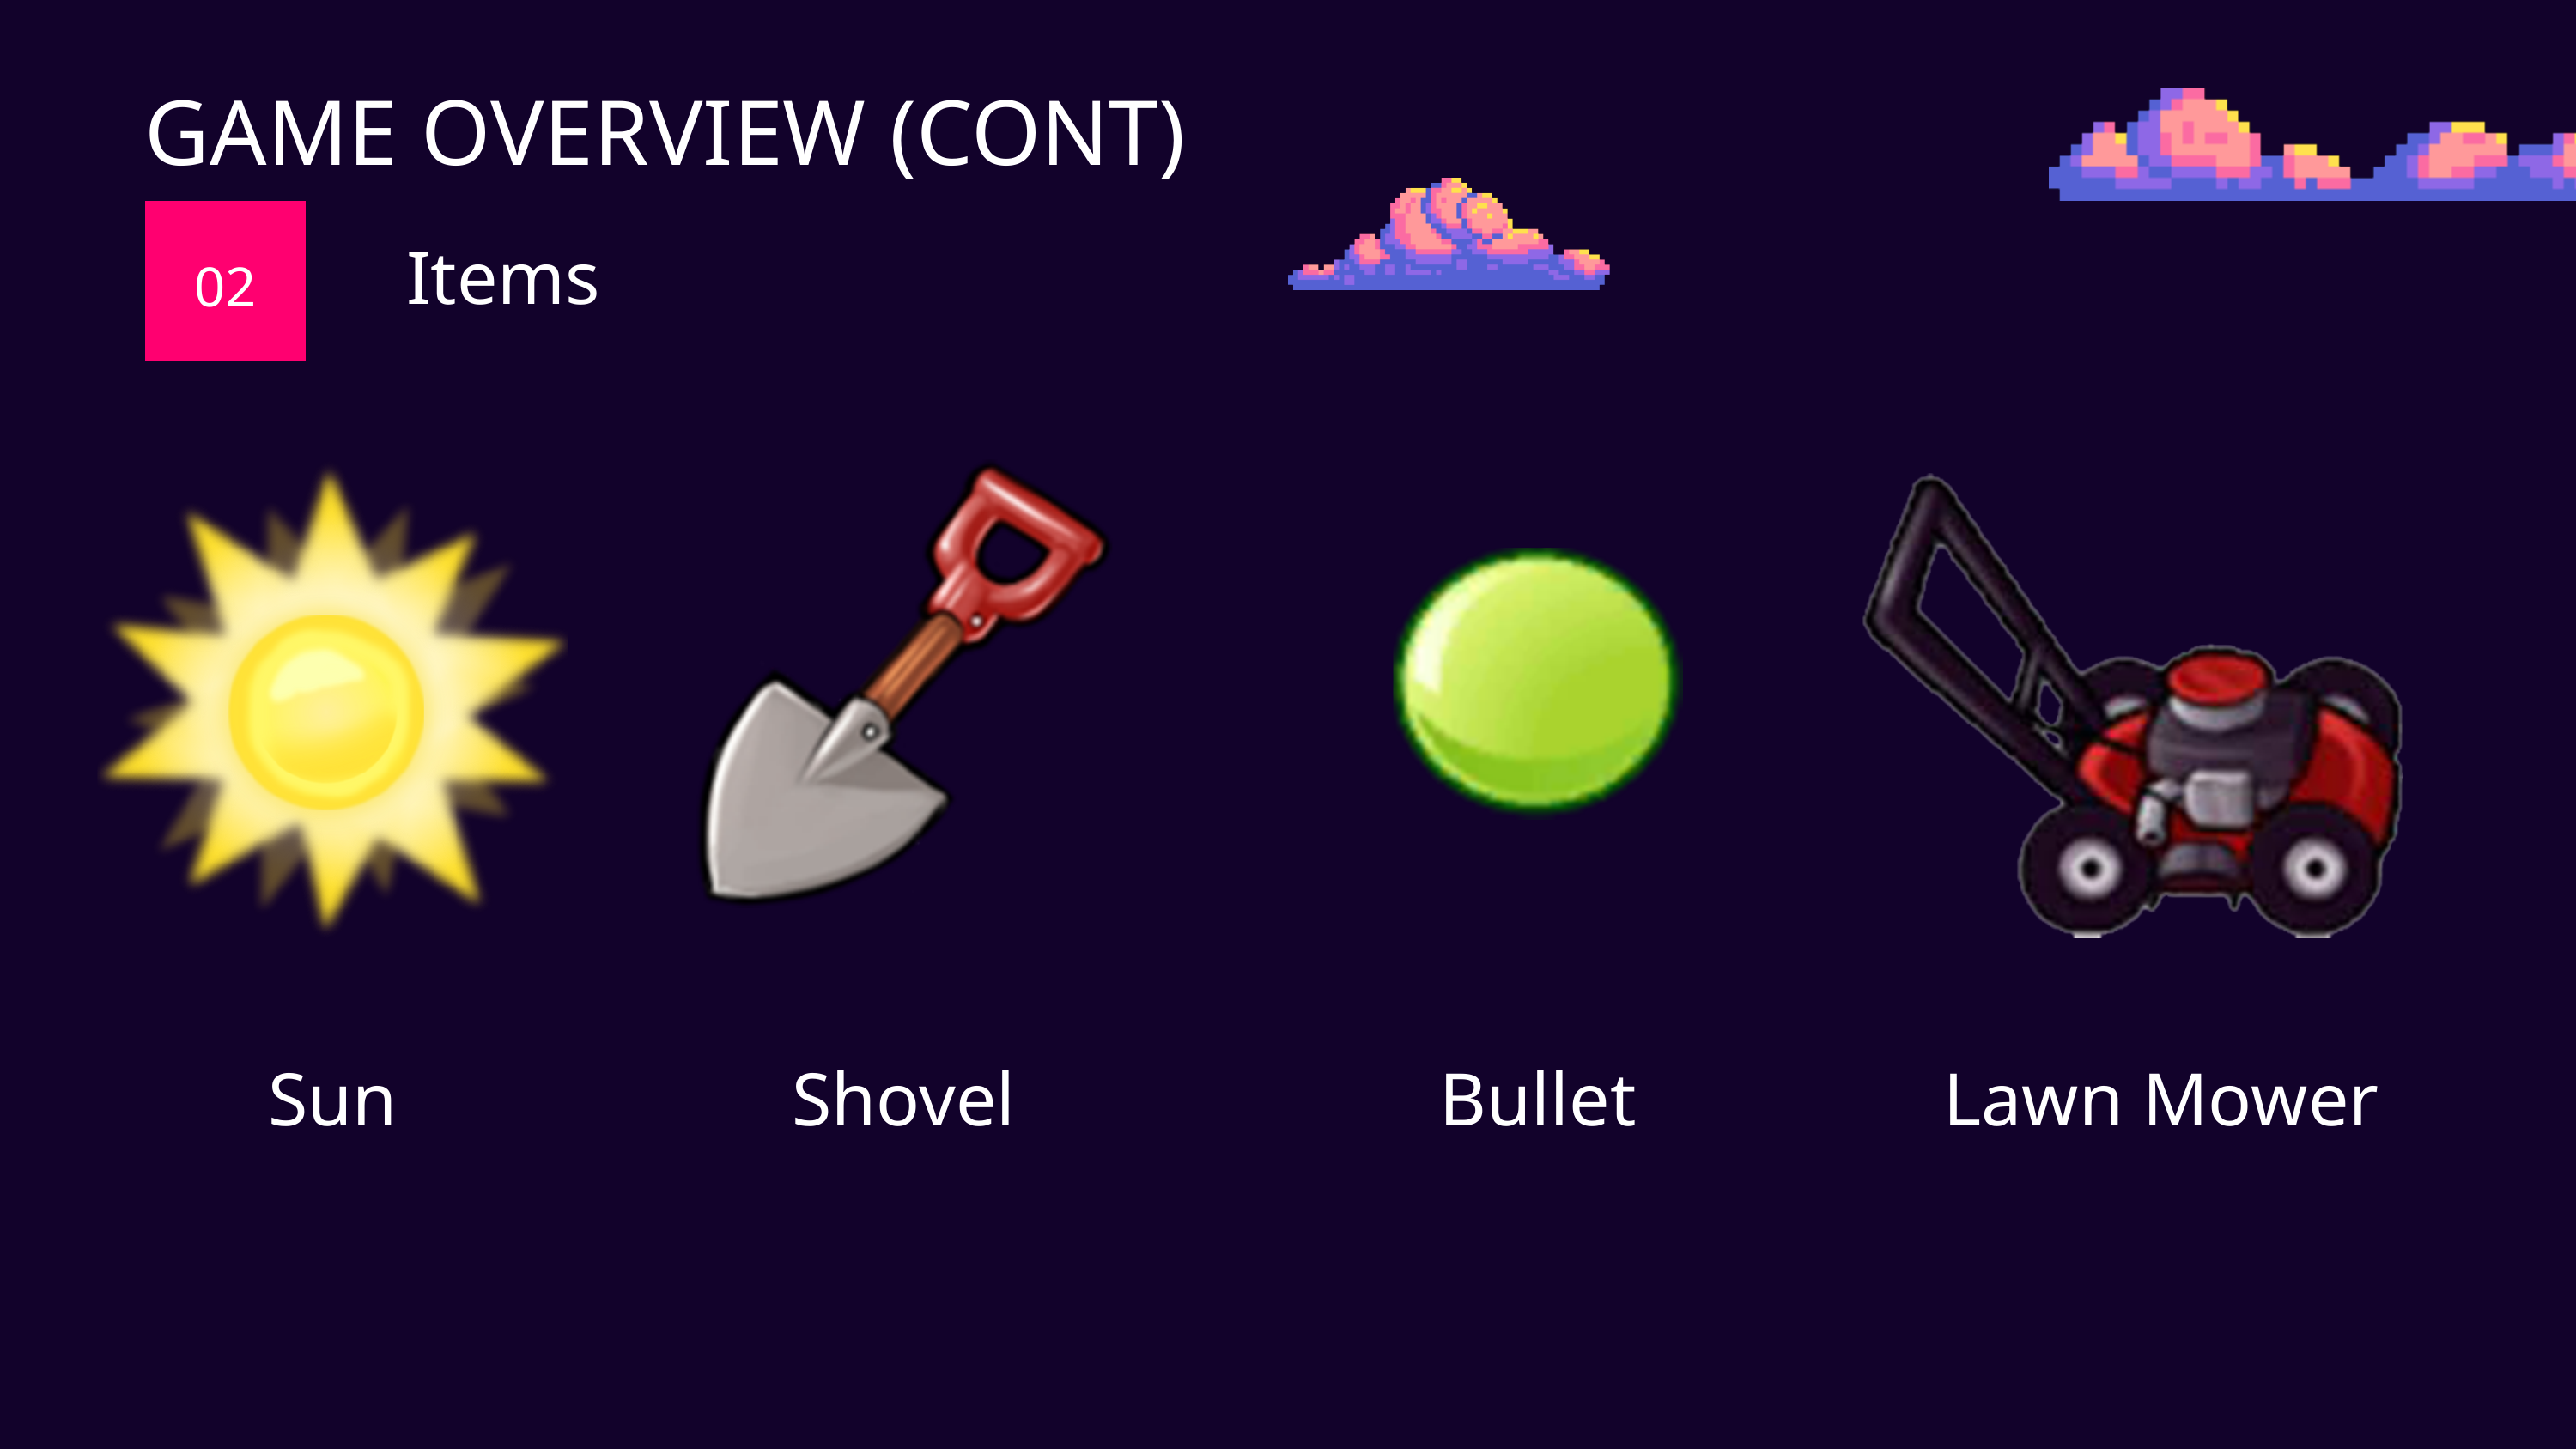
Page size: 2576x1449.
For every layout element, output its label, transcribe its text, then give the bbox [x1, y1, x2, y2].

text_box Lawn Mower [1979, 1039, 2576, 1141]
text_box [1393, 548, 1683, 820]
text_box Items [406, 217, 1288, 319]
text_box Sun [79, 1039, 586, 1141]
text_box [97, 458, 568, 954]
text_box Shovel [586, 1039, 1346, 1141]
text_box [1287, 183, 1610, 290]
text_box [144, 200, 307, 362]
text_box Bullet [1346, 1039, 1979, 1141]
text_box [1858, 473, 2407, 938]
text_box GAME OVERVIEW (CONT) [144, 58, 1721, 183]
text_box [696, 459, 1113, 909]
text_box [2049, 88, 2576, 201]
